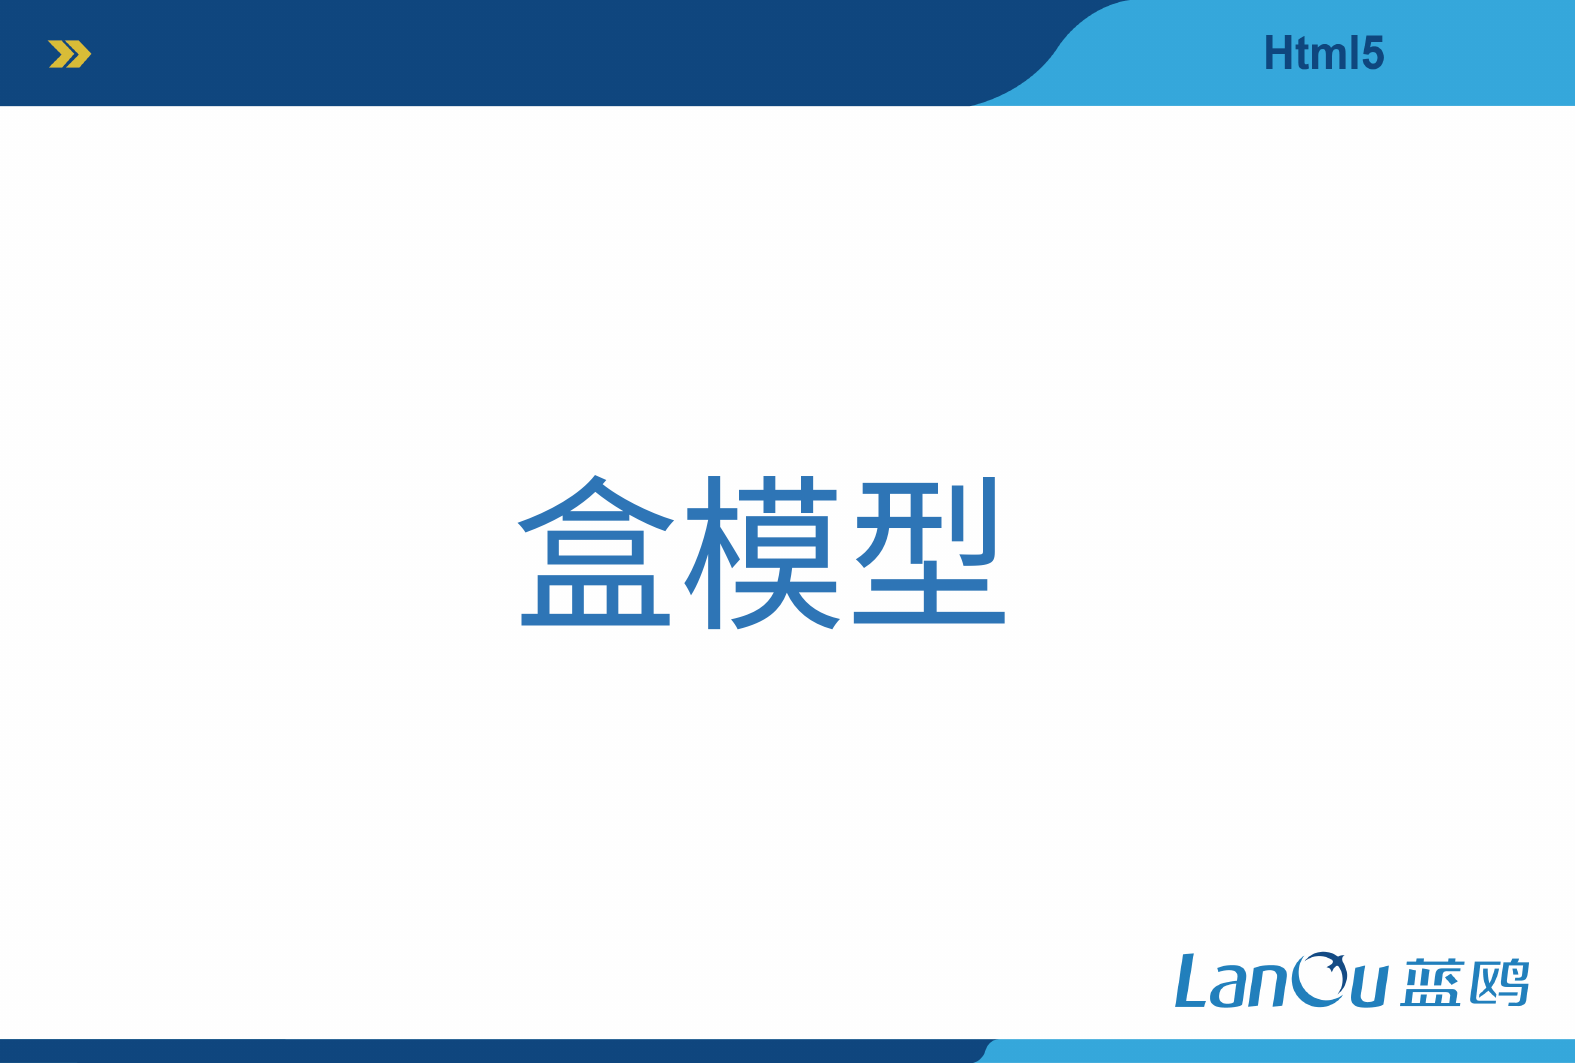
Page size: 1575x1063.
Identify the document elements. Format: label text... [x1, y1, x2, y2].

text_box 盒模型 [505, 442, 1021, 657]
picture [0, 0, 1575, 1063]
